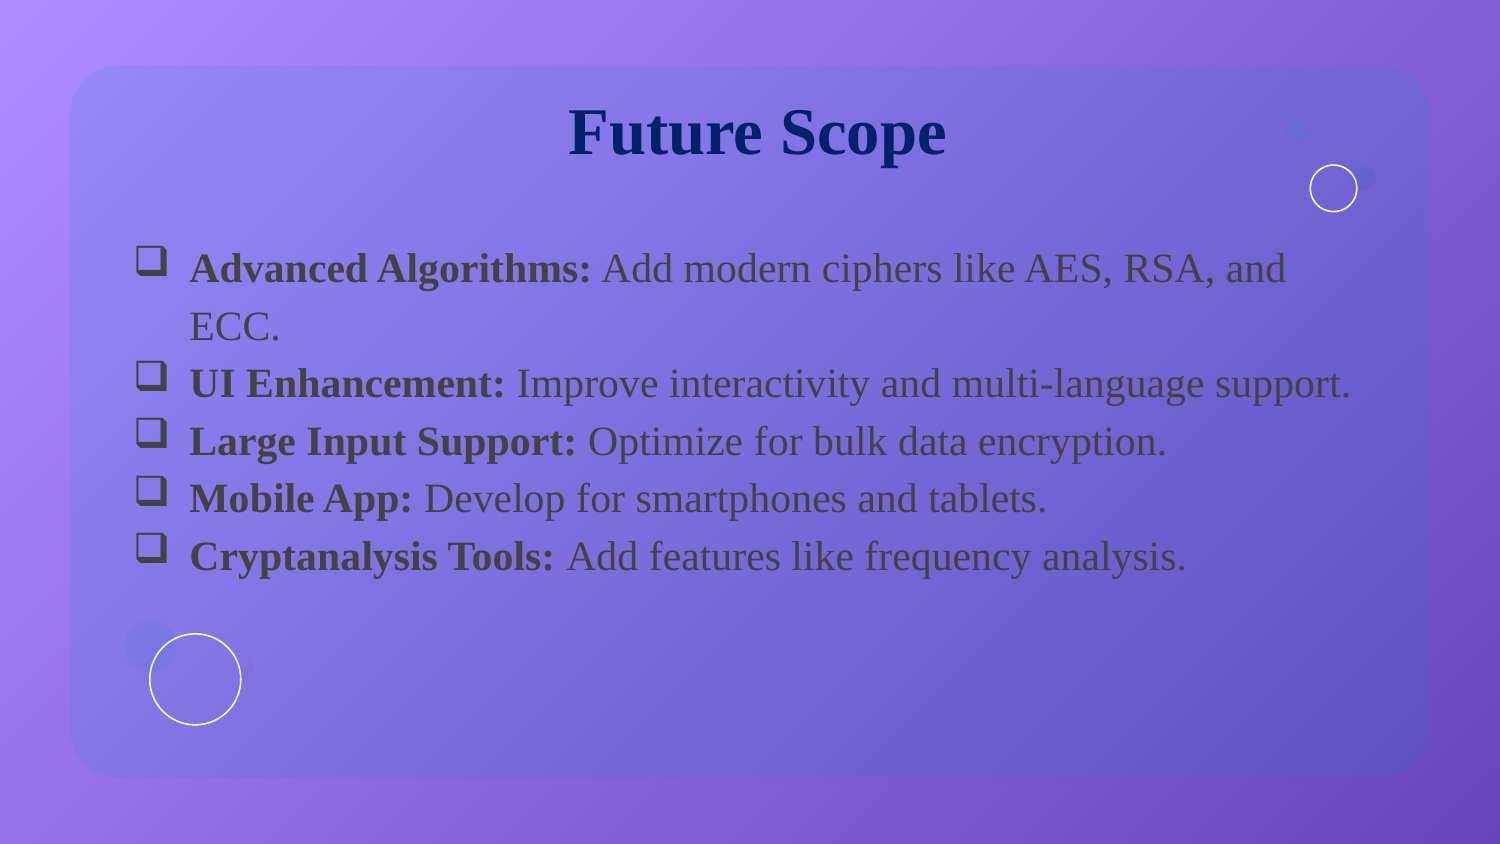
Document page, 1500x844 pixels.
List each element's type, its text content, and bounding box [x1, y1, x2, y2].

list Advanced Algorithms: Add modern ciphers like AES, RSA, and ECC. UI Enhancement: Improve interactivity and multi-language support. Large Input Support: Optimize for bulk data encryption. Mobile App: Develop for smartphones and tablets. Cryptanalysis Tools: Add features like frequency analysis. [118, 218, 1382, 750]
title Future Scope [118, 72, 1382, 167]
